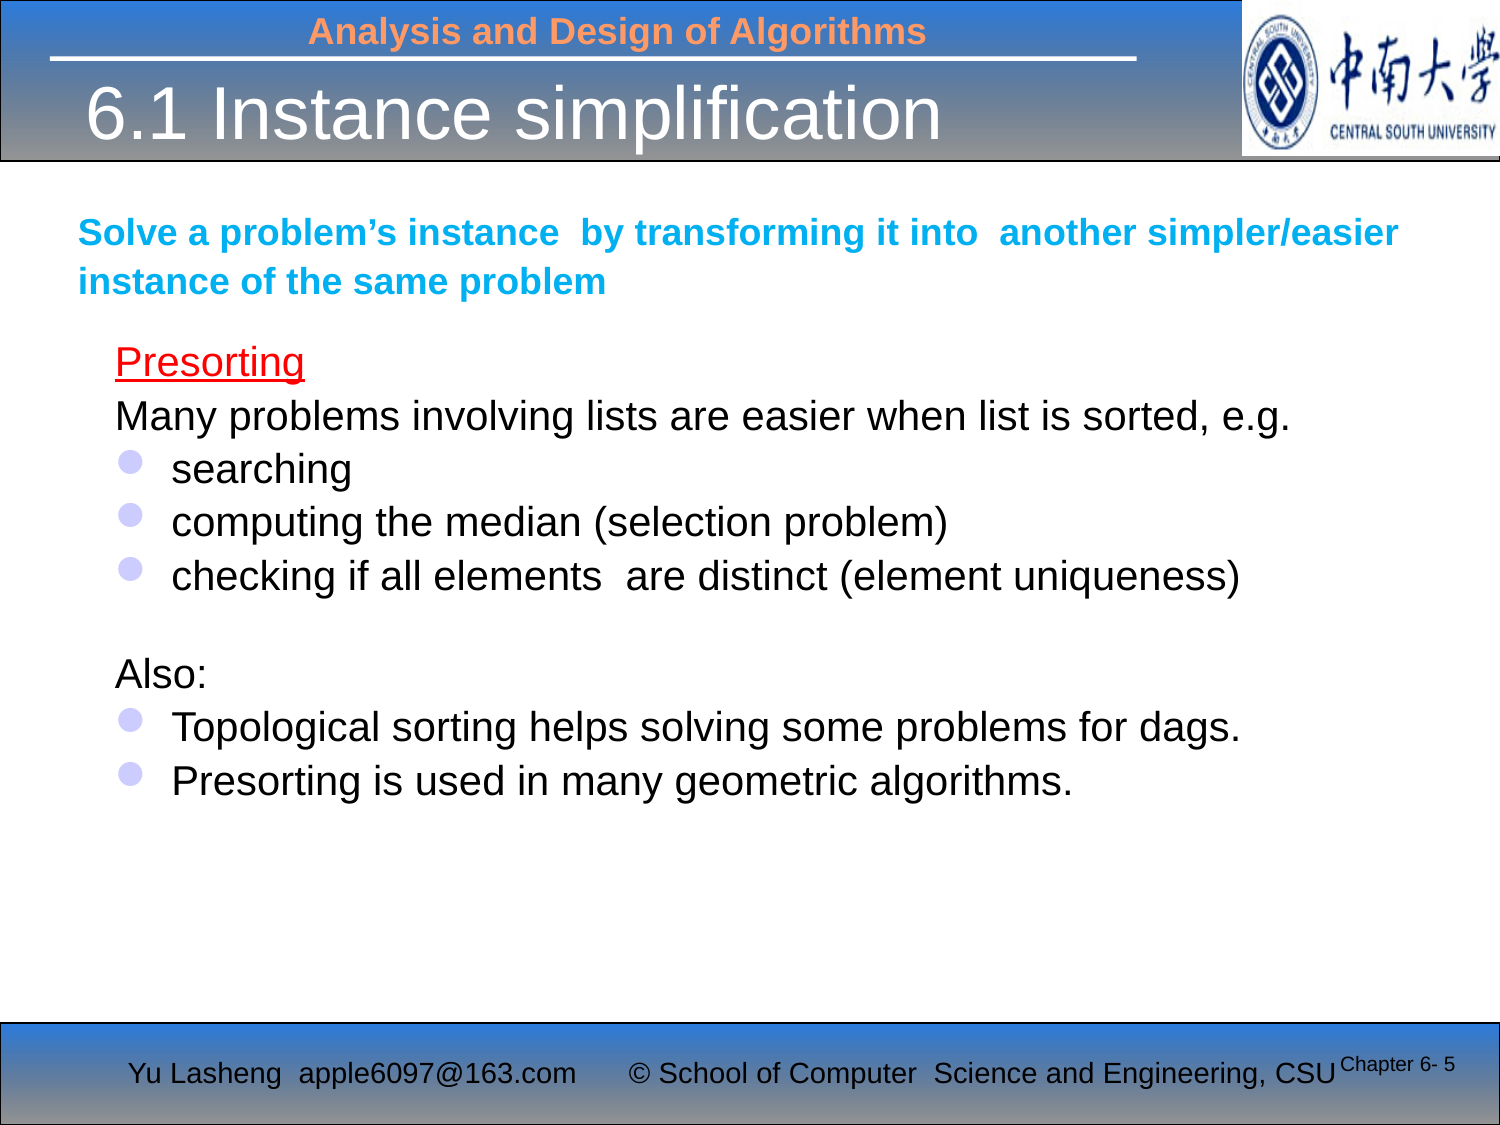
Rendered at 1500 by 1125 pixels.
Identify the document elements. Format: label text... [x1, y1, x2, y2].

picture [1242, 0, 1500, 156]
text_box Solve a problem’s instance by transforming it into another simpler/easier instance of the same problem [63, 196, 1437, 310]
list Presorting Many problems involving lists are easier when list is sorted, e.g. searching computing the median (selection problem) checking if all elements are distinct (element uniqueness) Also: Topological sorting helps solving some problems for dags. Presorting is used in many geometric algorithms. [99, 274, 1500, 1125]
slide_number Chapter 6- 5 [1293, 1042, 1471, 1118]
title 6.1 Instance simplification [70, 58, 1243, 162]
